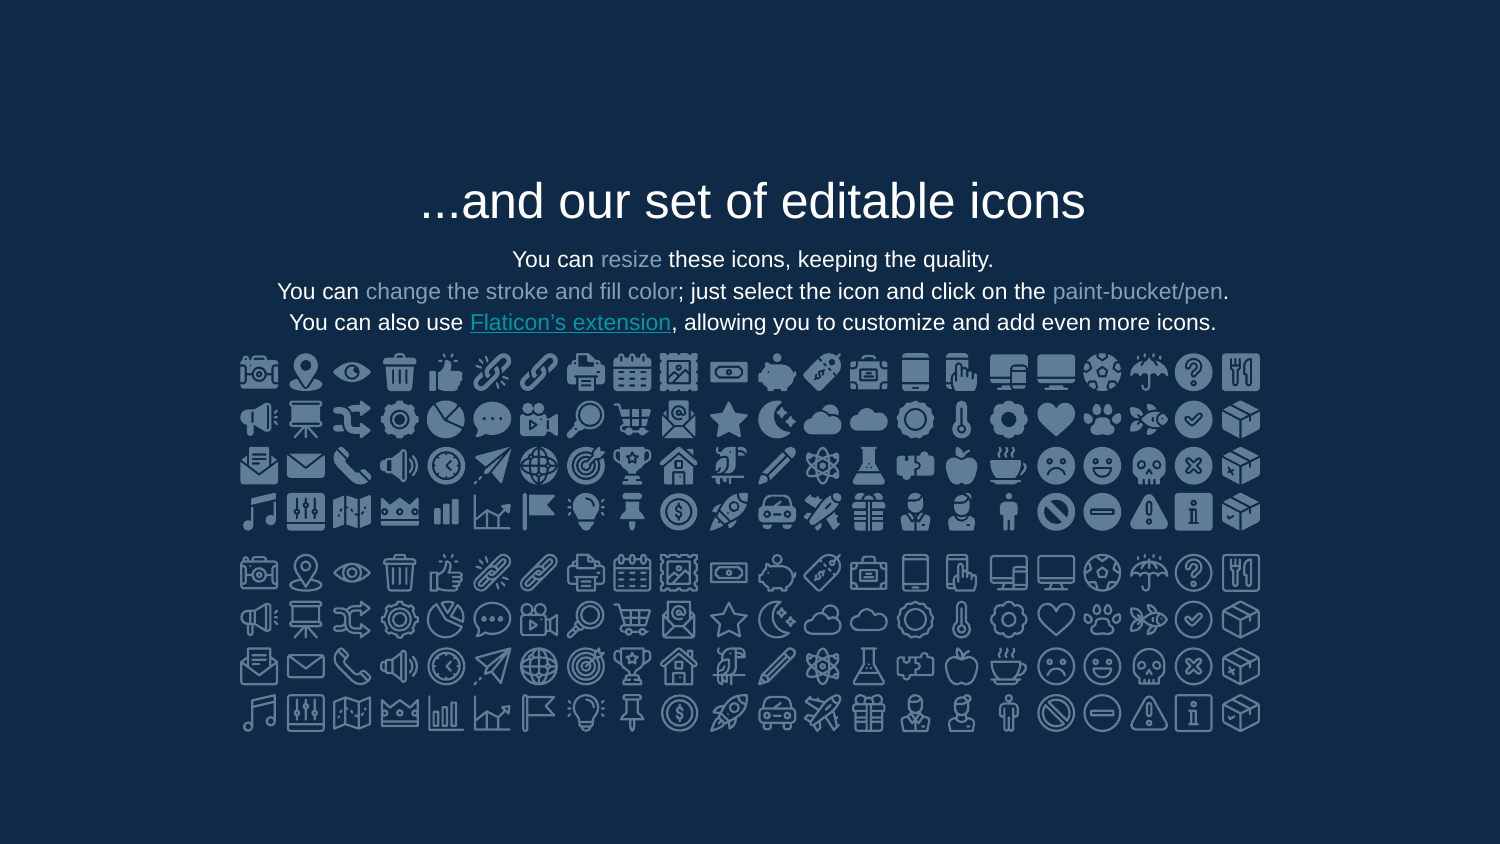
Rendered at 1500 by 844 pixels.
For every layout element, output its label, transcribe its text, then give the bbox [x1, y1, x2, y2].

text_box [901, 553, 930, 592]
text_box [803, 604, 842, 635]
text_box [473, 401, 512, 438]
text_box [333, 647, 372, 686]
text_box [1129, 553, 1169, 592]
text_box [659, 446, 699, 485]
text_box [613, 403, 652, 436]
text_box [242, 492, 277, 531]
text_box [519, 446, 559, 485]
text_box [1221, 492, 1261, 531]
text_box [758, 553, 797, 592]
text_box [380, 698, 420, 728]
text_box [849, 555, 888, 591]
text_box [1129, 403, 1169, 436]
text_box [288, 352, 323, 392]
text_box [286, 492, 326, 531]
text_box [757, 647, 797, 686]
title ...and our set of editable icons [175, 153, 1332, 233]
text_box [896, 651, 935, 681]
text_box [757, 400, 797, 439]
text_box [709, 492, 749, 531]
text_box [1221, 693, 1261, 733]
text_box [1221, 353, 1261, 392]
text_box [849, 608, 888, 632]
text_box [1083, 553, 1122, 592]
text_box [429, 553, 464, 592]
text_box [519, 602, 559, 637]
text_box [1037, 354, 1076, 391]
text_box [520, 553, 558, 592]
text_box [758, 352, 797, 392]
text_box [613, 553, 652, 592]
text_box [896, 450, 935, 481]
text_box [472, 647, 512, 686]
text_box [803, 492, 842, 531]
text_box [1129, 695, 1169, 731]
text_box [1082, 603, 1122, 636]
text_box [522, 694, 556, 732]
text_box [803, 693, 843, 733]
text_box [472, 446, 512, 485]
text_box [566, 553, 606, 592]
text_box [1221, 600, 1260, 639]
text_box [802, 553, 843, 592]
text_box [661, 400, 696, 439]
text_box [945, 352, 978, 392]
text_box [659, 647, 699, 686]
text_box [805, 446, 841, 485]
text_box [849, 354, 888, 390]
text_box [712, 647, 746, 686]
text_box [332, 494, 372, 529]
text_box [473, 695, 511, 731]
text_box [1174, 353, 1213, 392]
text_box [1174, 553, 1213, 592]
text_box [1083, 353, 1122, 392]
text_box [473, 601, 512, 638]
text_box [1129, 352, 1169, 392]
text_box [803, 353, 842, 392]
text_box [1132, 647, 1166, 685]
text_box [286, 654, 325, 679]
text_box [758, 494, 797, 530]
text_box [989, 354, 1029, 391]
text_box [433, 498, 459, 525]
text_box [239, 647, 279, 686]
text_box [566, 352, 606, 392]
text_box [849, 408, 888, 431]
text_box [951, 600, 972, 639]
text_box [1037, 402, 1076, 437]
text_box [804, 647, 841, 686]
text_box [428, 694, 465, 732]
text_box [989, 554, 1028, 591]
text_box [899, 693, 932, 733]
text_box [239, 602, 279, 637]
text_box [1037, 554, 1076, 591]
text_box [710, 401, 748, 438]
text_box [661, 600, 696, 639]
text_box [851, 492, 886, 531]
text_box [380, 497, 419, 526]
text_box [522, 492, 556, 531]
list You can resize these icons, keeping the quality. You can change the stroke and fill color; just select the icon and click on the paint-bucket/pen. You can also use Flaticon’s extension, allowing you to customize and add even more icons. [135, 264, 1371, 344]
text_box [944, 647, 979, 686]
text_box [426, 600, 467, 639]
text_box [1132, 446, 1167, 485]
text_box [332, 562, 372, 583]
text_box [1174, 647, 1213, 686]
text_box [709, 562, 748, 584]
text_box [659, 352, 698, 392]
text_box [566, 446, 606, 485]
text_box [429, 352, 464, 392]
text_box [379, 649, 420, 684]
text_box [803, 404, 842, 435]
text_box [758, 695, 797, 731]
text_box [659, 553, 699, 592]
text_box [333, 600, 371, 639]
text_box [901, 352, 930, 392]
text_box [613, 446, 652, 485]
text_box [519, 402, 559, 437]
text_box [286, 453, 326, 479]
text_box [332, 400, 372, 439]
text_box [1083, 693, 1122, 733]
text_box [1129, 603, 1169, 636]
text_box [658, 694, 699, 732]
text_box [1221, 446, 1261, 485]
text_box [566, 400, 607, 439]
text_box [289, 400, 323, 439]
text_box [382, 352, 417, 392]
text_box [990, 647, 1028, 686]
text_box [382, 553, 417, 592]
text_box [1174, 693, 1213, 733]
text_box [240, 446, 279, 485]
text_box [710, 601, 748, 638]
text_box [286, 693, 326, 733]
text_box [1128, 493, 1170, 530]
text_box [852, 694, 886, 732]
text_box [619, 492, 645, 531]
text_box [1174, 600, 1213, 639]
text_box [899, 492, 932, 531]
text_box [944, 446, 979, 485]
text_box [332, 446, 372, 485]
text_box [989, 446, 1028, 485]
text_box [473, 494, 511, 530]
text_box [566, 492, 606, 531]
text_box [659, 492, 698, 531]
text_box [472, 553, 513, 592]
text_box [619, 694, 645, 732]
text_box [239, 402, 279, 437]
text_box [243, 694, 276, 732]
text_box [289, 600, 323, 639]
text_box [947, 492, 976, 531]
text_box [240, 355, 279, 389]
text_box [1083, 446, 1122, 485]
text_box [427, 647, 466, 686]
text_box [566, 647, 605, 686]
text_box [1174, 492, 1213, 531]
text_box [1037, 494, 1076, 531]
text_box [613, 352, 652, 392]
text_box [613, 603, 652, 636]
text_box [989, 600, 1028, 639]
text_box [852, 446, 886, 485]
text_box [1174, 400, 1213, 439]
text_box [757, 600, 797, 639]
text_box [519, 647, 558, 686]
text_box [613, 647, 652, 686]
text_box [565, 600, 607, 639]
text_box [999, 492, 1018, 531]
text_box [710, 446, 747, 485]
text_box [896, 400, 935, 439]
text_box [380, 600, 420, 639]
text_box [427, 446, 466, 485]
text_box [1037, 647, 1076, 686]
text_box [852, 647, 886, 686]
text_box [566, 693, 606, 733]
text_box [757, 446, 797, 485]
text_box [332, 696, 372, 730]
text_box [951, 400, 972, 439]
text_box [947, 693, 976, 733]
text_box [1083, 647, 1122, 686]
text_box [946, 553, 978, 592]
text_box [1037, 446, 1076, 485]
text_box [709, 693, 749, 733]
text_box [1037, 693, 1076, 733]
text_box [989, 400, 1028, 439]
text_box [1221, 400, 1261, 439]
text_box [379, 448, 420, 483]
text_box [1221, 553, 1261, 592]
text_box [332, 361, 372, 383]
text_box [288, 553, 323, 592]
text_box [1083, 492, 1122, 531]
text_box [998, 694, 1019, 732]
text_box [380, 400, 419, 439]
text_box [519, 352, 559, 392]
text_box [709, 361, 748, 383]
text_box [1082, 403, 1123, 436]
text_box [426, 400, 467, 439]
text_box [1174, 446, 1213, 485]
text_box [1037, 602, 1076, 637]
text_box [239, 555, 279, 590]
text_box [896, 600, 935, 639]
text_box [472, 352, 513, 392]
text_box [1221, 647, 1261, 686]
